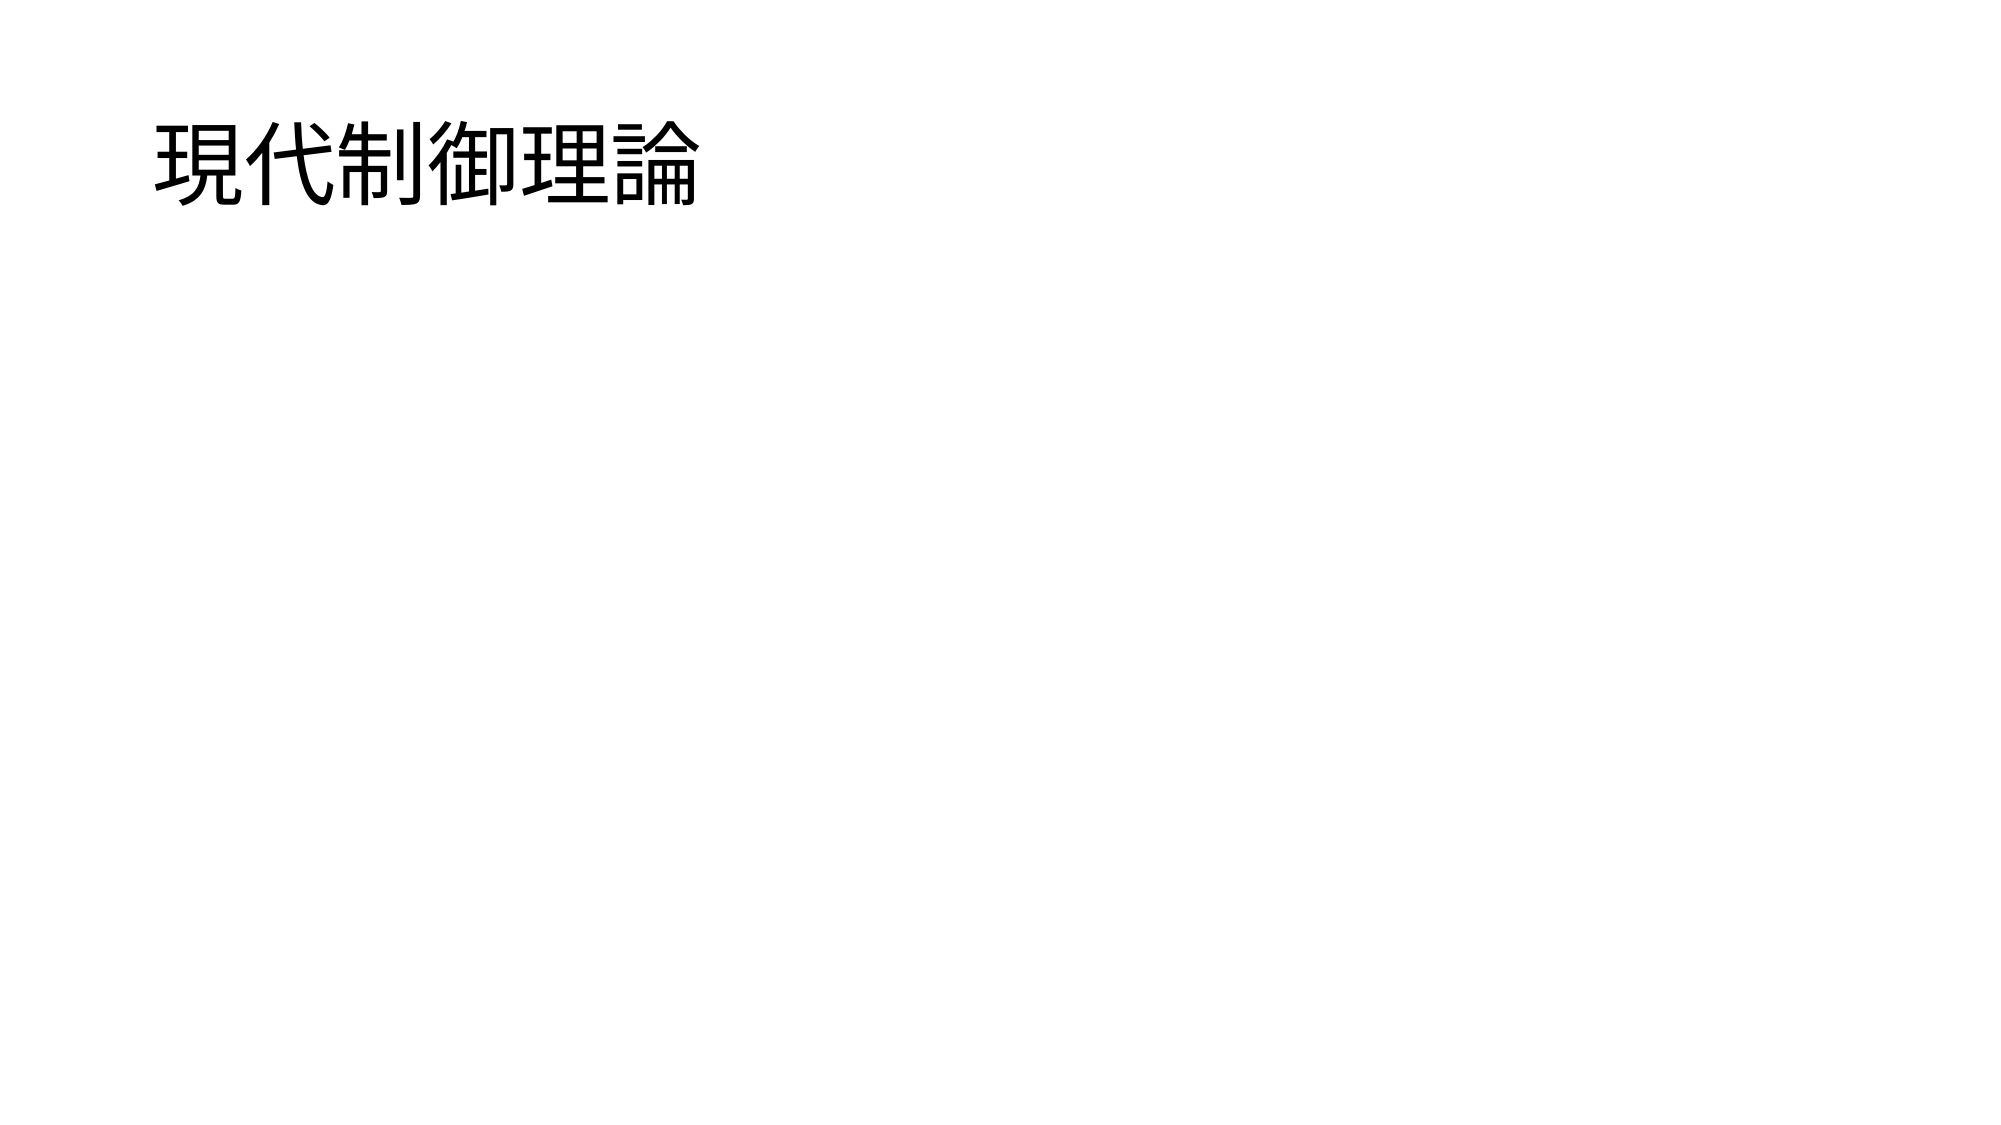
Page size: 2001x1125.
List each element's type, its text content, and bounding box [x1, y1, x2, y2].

title 現代制御理論 [137, 59, 1863, 278]
